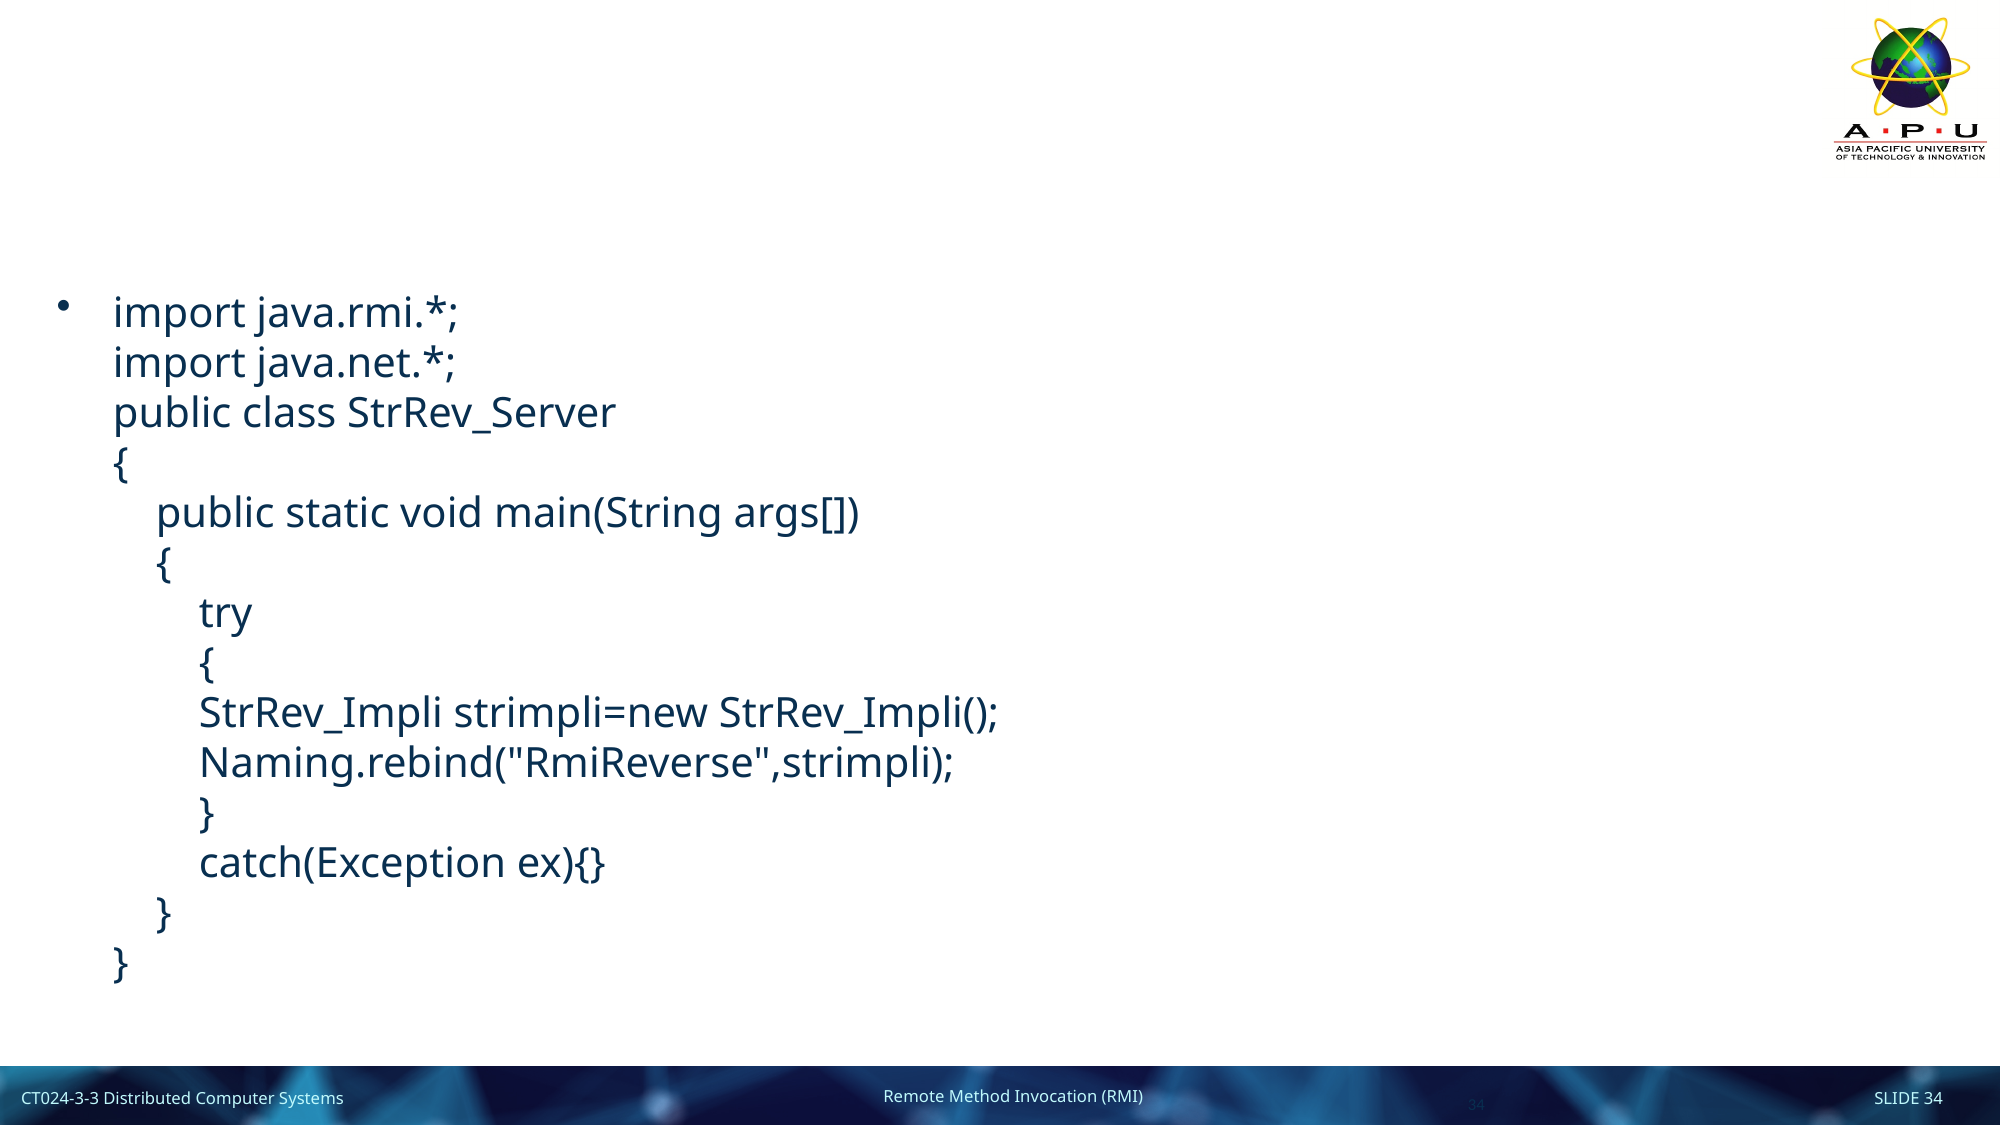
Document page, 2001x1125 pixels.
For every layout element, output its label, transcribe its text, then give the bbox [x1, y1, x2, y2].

picture [0, 1066, 2000, 1125]
picture [1822, 0, 2000, 178]
list import java.rmi.*; import java.net.*; public class StrRev_Server { public static void main(String args[]) { try { StrRev_Impli strimpli=new StrRev_Impli(); Naming.rebind("RmiReverse",strimpli); } catch(Exception ex){} } } [41, 278, 1969, 1021]
footer 34 [1025, 1086, 1500, 1125]
